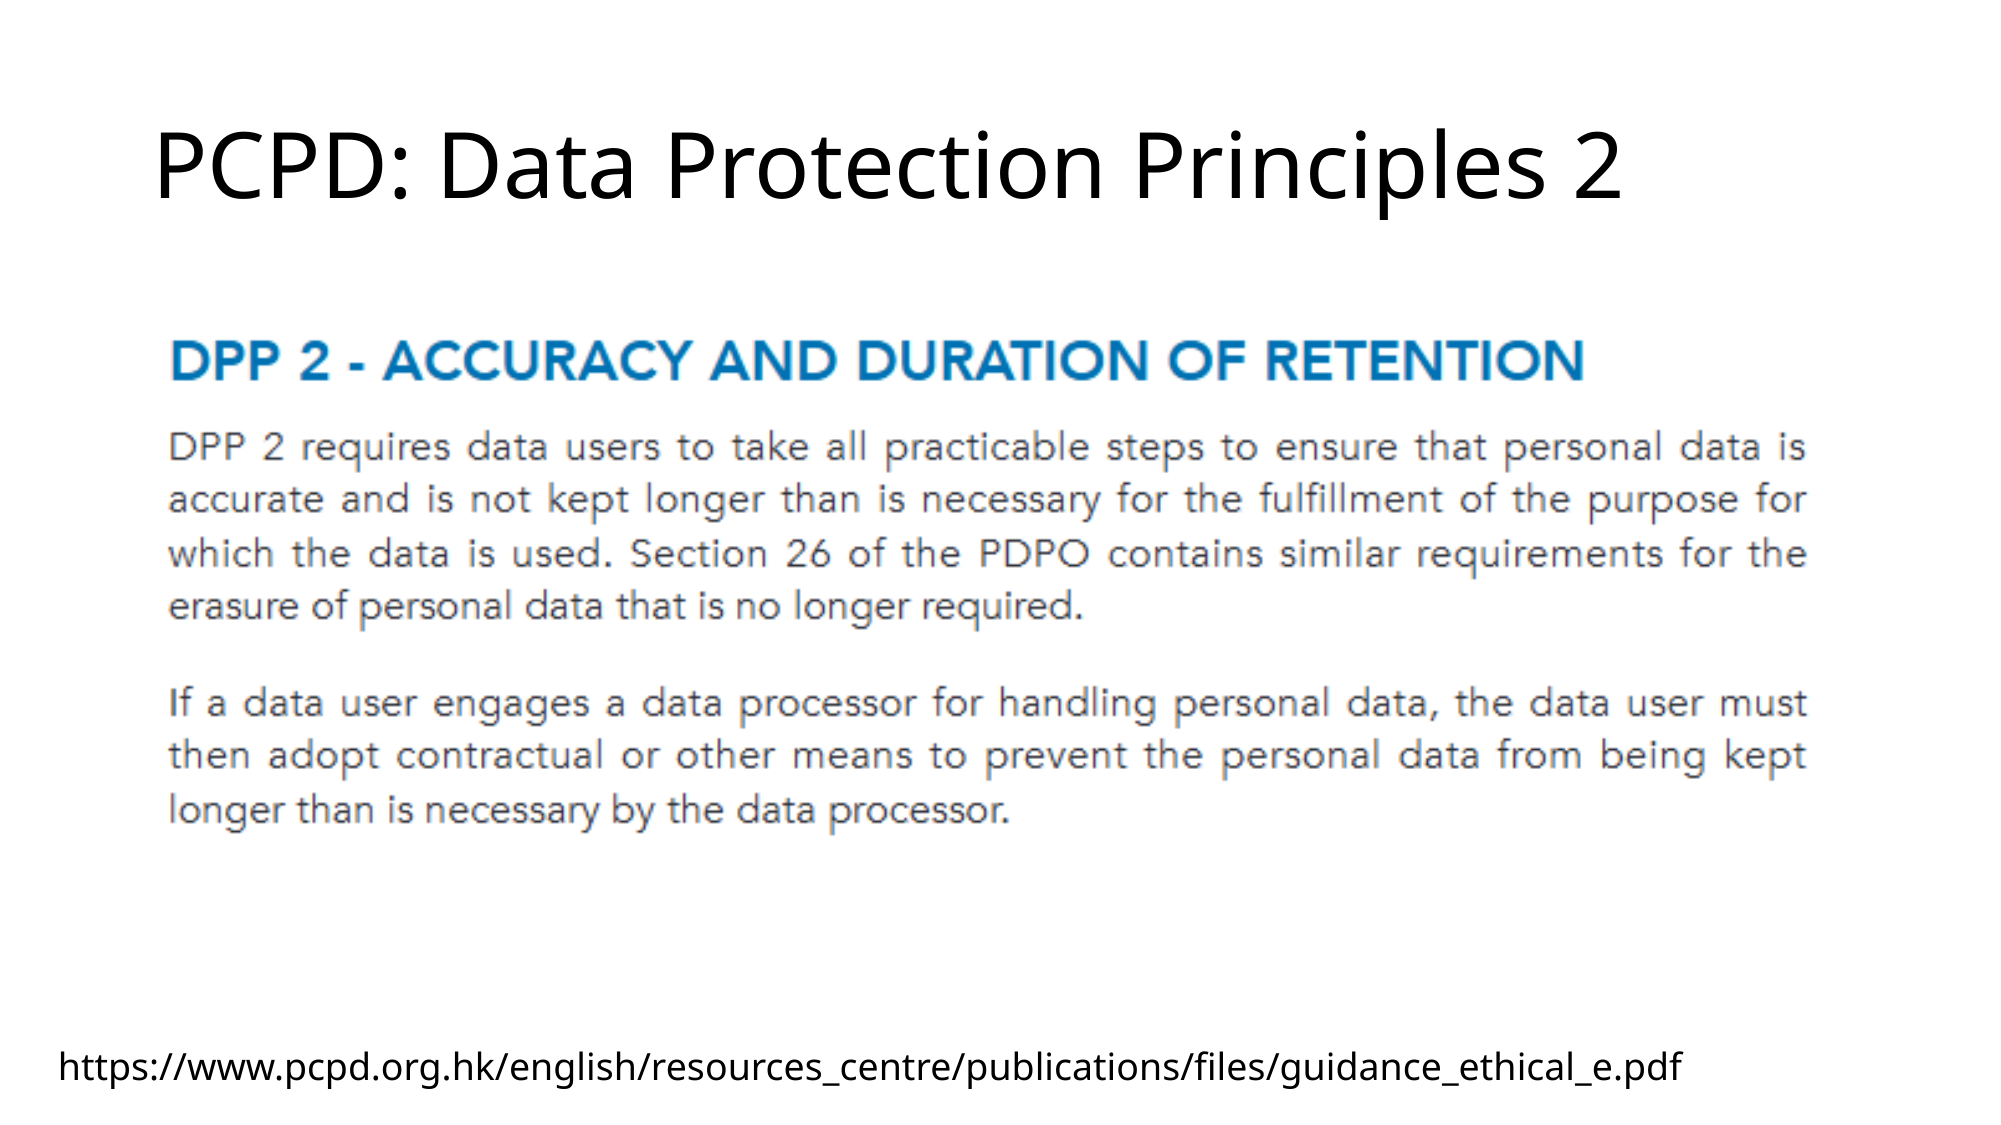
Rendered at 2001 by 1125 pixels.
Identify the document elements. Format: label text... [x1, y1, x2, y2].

title PCPD: Data Protection Principles 2 [137, 59, 1863, 278]
text_box https://www.pcpd.org.hk/english/resources_centre/publications/files/guidance_ethical_e.pdf [43, 1035, 1863, 1096]
picture [136, 298, 1843, 934]
